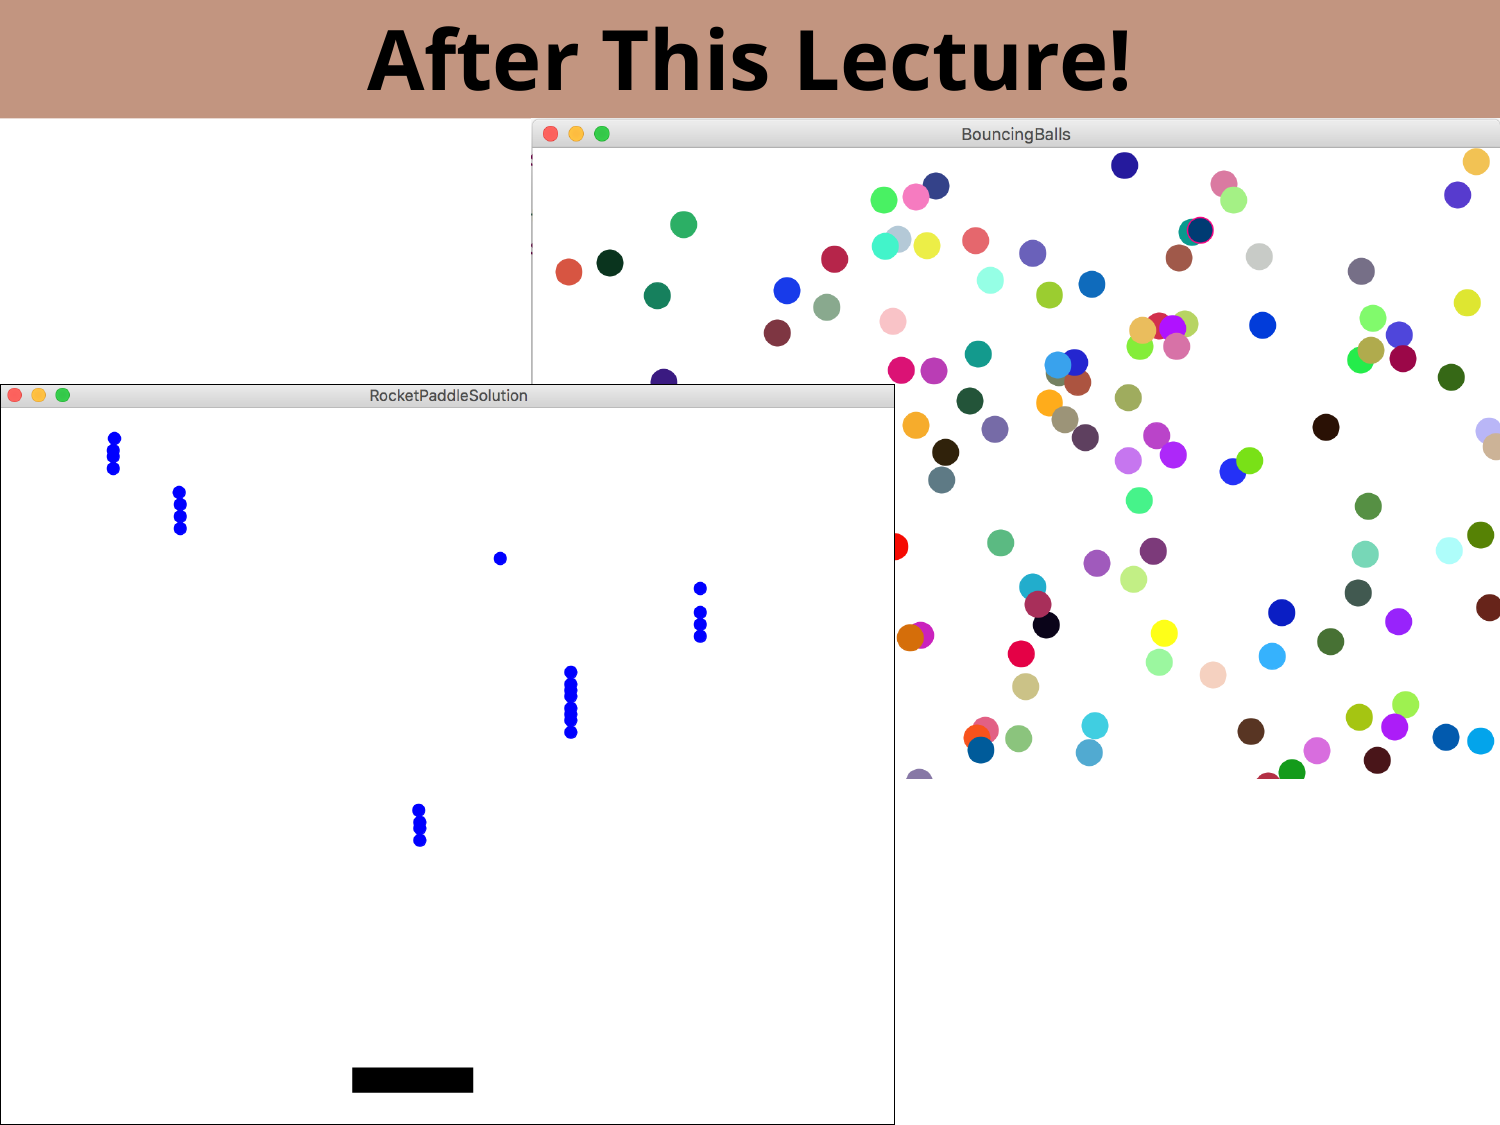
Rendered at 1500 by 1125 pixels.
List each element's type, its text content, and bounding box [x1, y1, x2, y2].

picture [0, 117, 1500, 1125]
text_box After This Lecture! [0, 0, 1500, 121]
